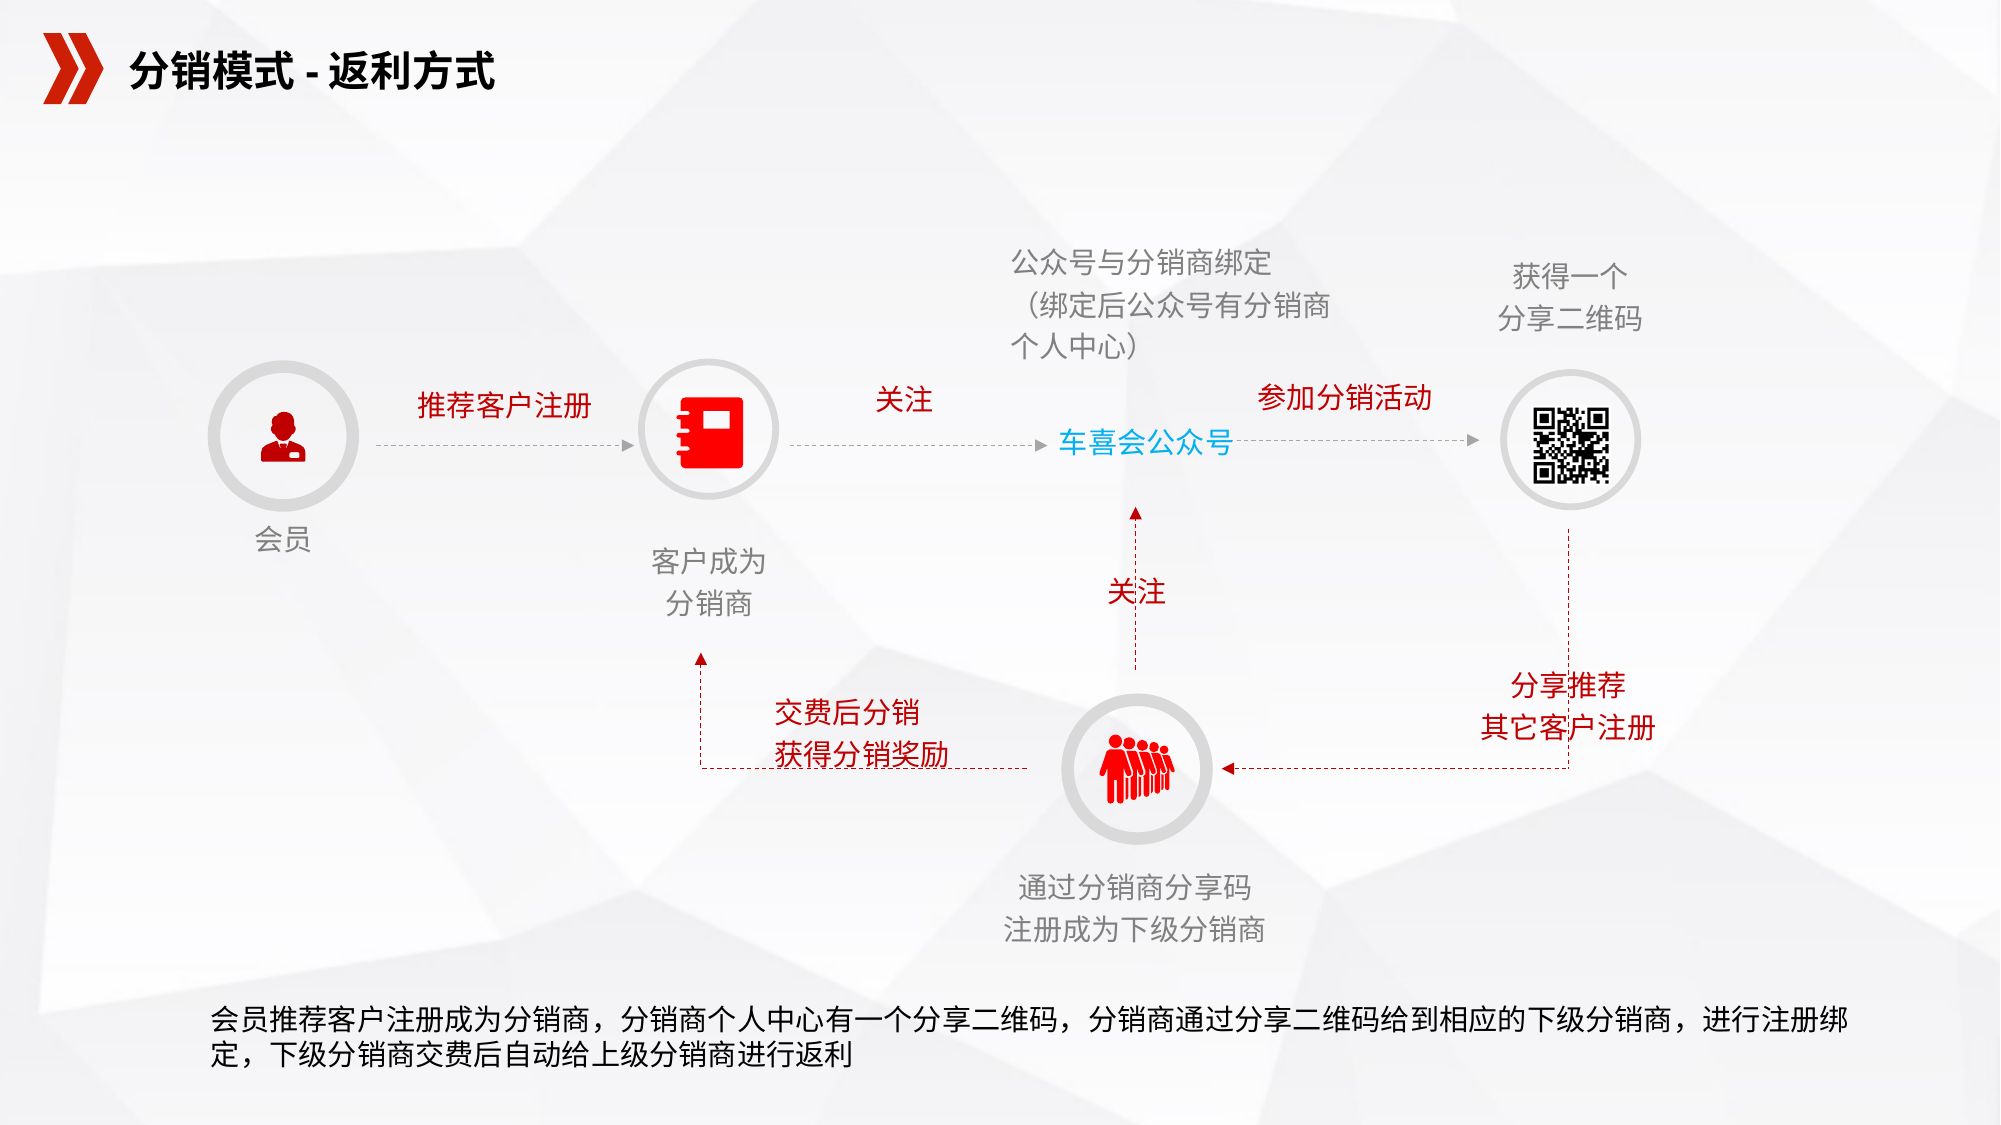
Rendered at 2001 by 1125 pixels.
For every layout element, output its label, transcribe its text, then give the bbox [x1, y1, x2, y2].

text_box 分销模式-返利方式 [128, 44, 645, 96]
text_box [137, 230, 1737, 955]
picture [0, 0, 2000, 1125]
text_box 会员推荐客户注册成为分销商，分销商个人中心有一个分享二维码，分销商通过分享二维码给到相应的下级分销商，进行注册绑定，下级分销商交费后自动给上级分销商进行返利 [196, 993, 1877, 1079]
